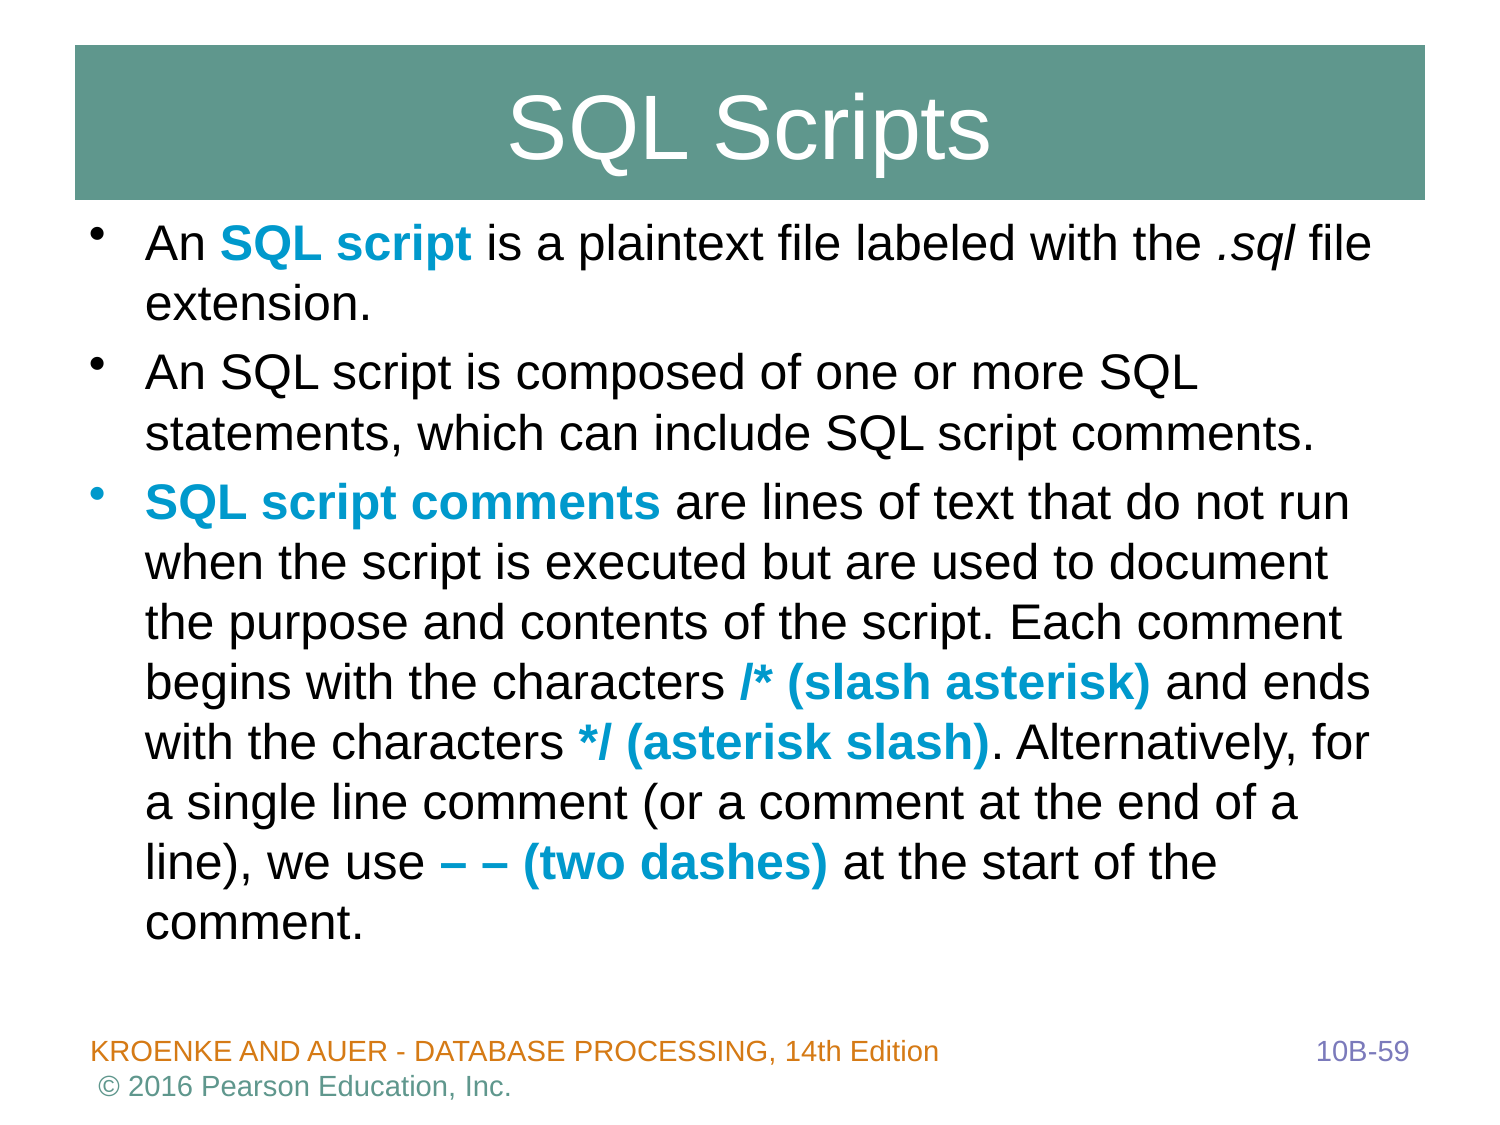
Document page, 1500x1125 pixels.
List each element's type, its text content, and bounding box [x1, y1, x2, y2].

slide_number 10B-59 [1074, 1024, 1426, 1103]
footer KROENKE AND AUER - DATABASE PROCESSING, 14th Edition © 2016 Pearson Education, Inc. [74, 1024, 963, 1104]
title SQL Scripts [74, 44, 1426, 201]
list An SQL script is a plaintext file labeled with the .sql file extension. An SQL script is composed of one or more SQL statements, which can include SQL script comments. SQL script comments are lines of text that do not run when the script is executed but are used to document the purpose and contents of the script. Each comment begins with the characters /* (slash asterisk) and ends with the characters */ (asterisk slash). Alternatively, for a single line comment (or a comment at the end of a line), we use – – (two dashes) at the start of the comment. [73, 202, 1424, 946]
